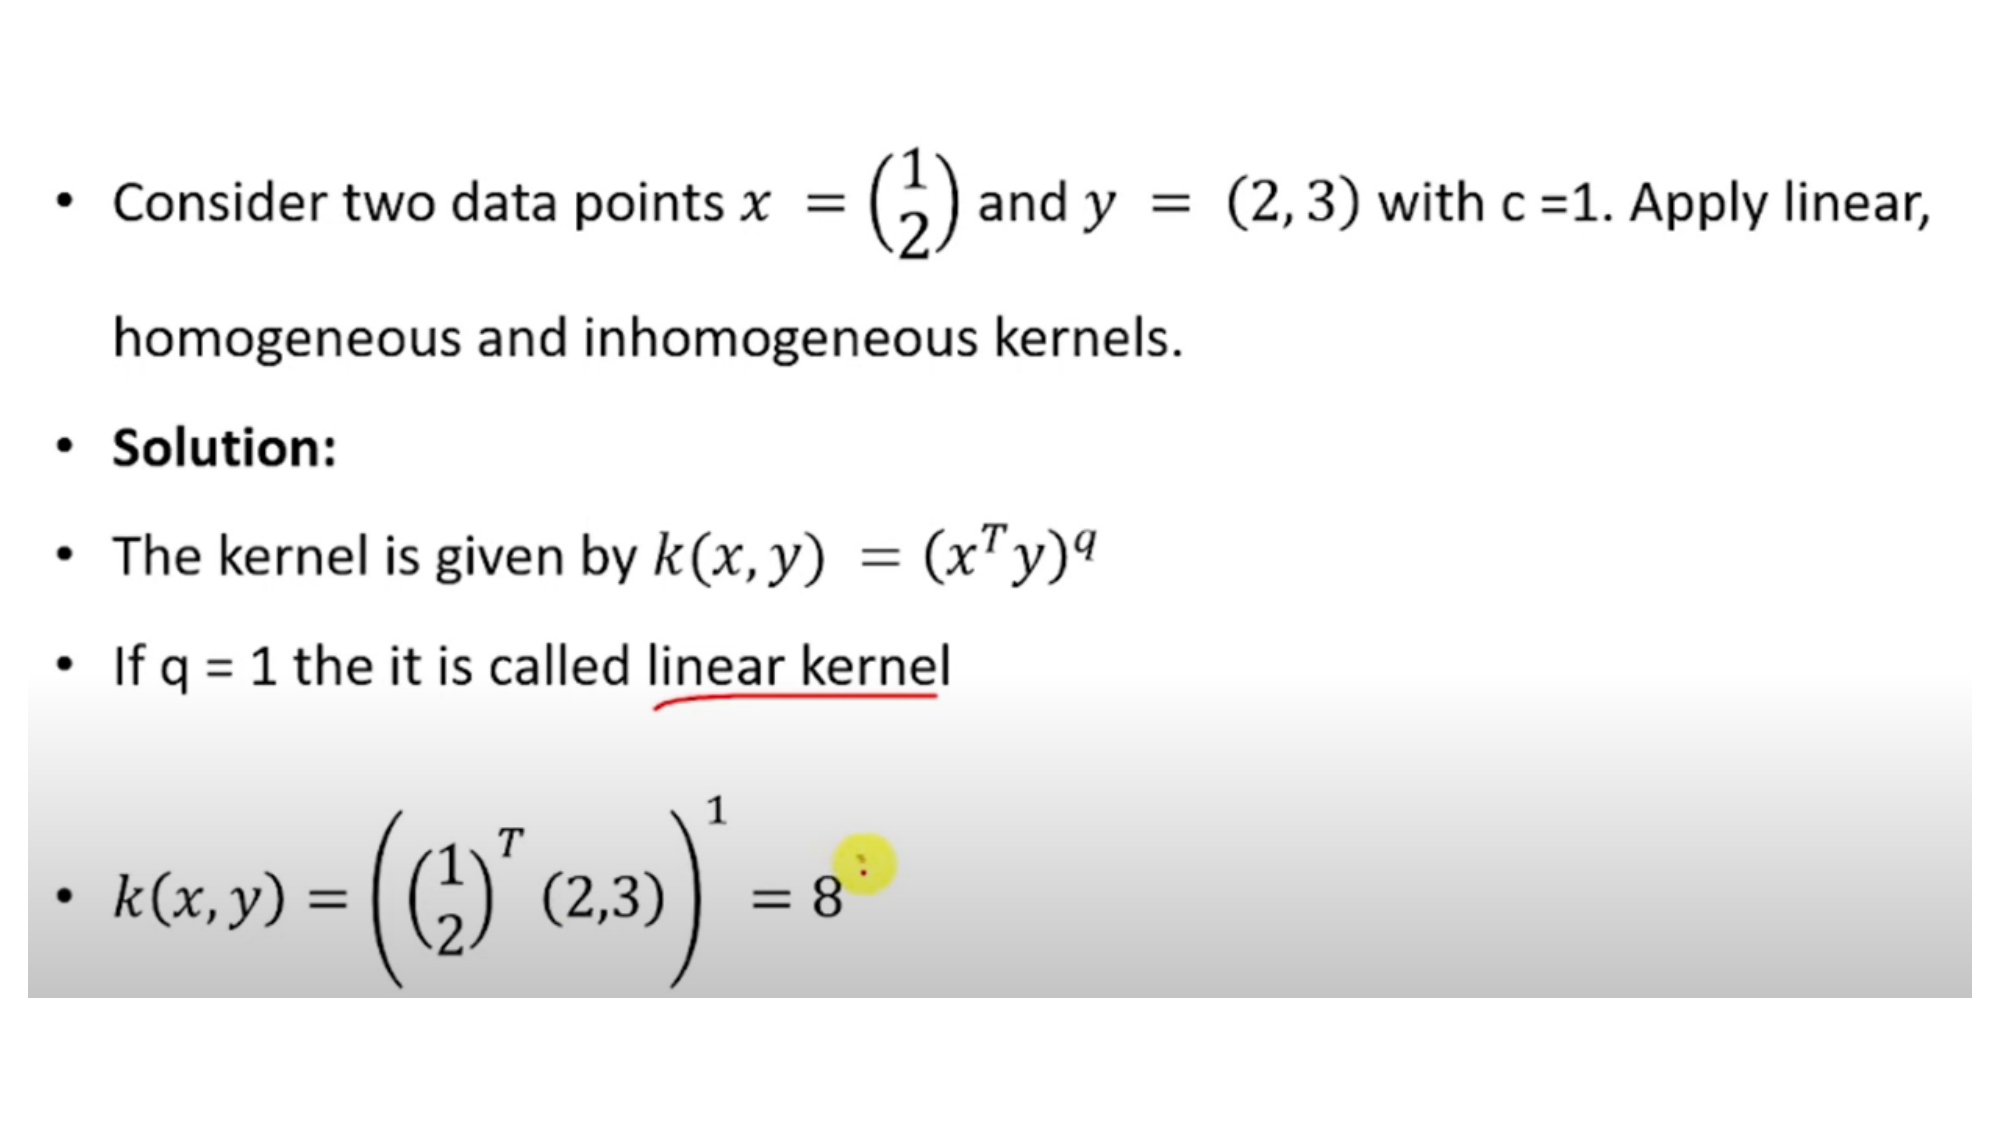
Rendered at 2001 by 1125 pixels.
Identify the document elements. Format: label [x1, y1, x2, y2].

picture [28, 127, 1972, 998]
